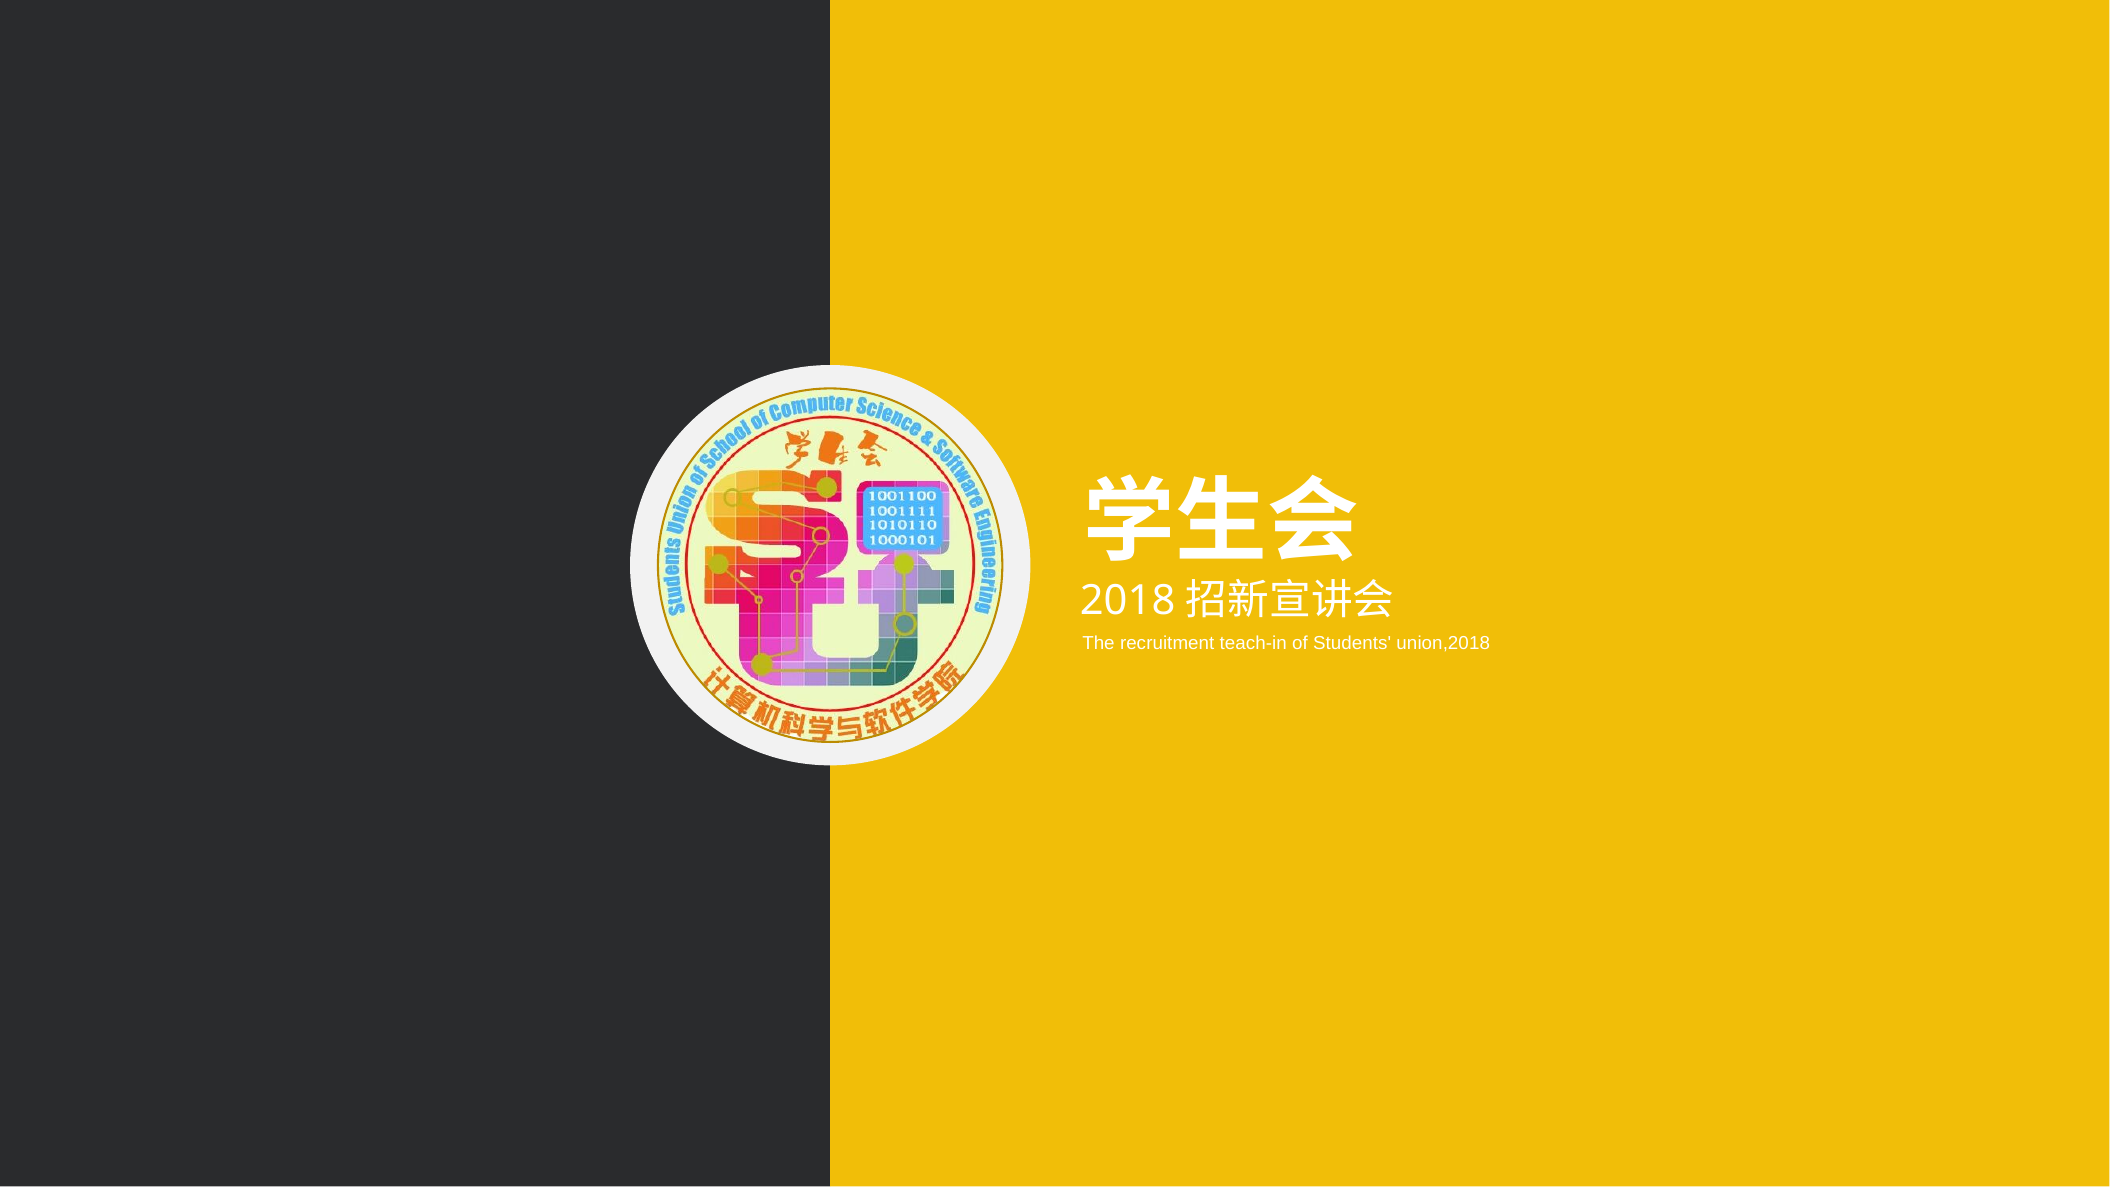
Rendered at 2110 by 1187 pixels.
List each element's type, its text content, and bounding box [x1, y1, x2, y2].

text_box [0, 0, 829, 1187]
text_box [829, 0, 2110, 1187]
text_box [656, 387, 1004, 744]
text_box 2018招新宣讲会 [1065, 565, 1410, 630]
text_box [629, 363, 1032, 767]
text_box The recruitment teach-in of Students' union,2018 [1067, 623, 1661, 661]
text_box 学生会 [1068, 454, 1374, 565]
